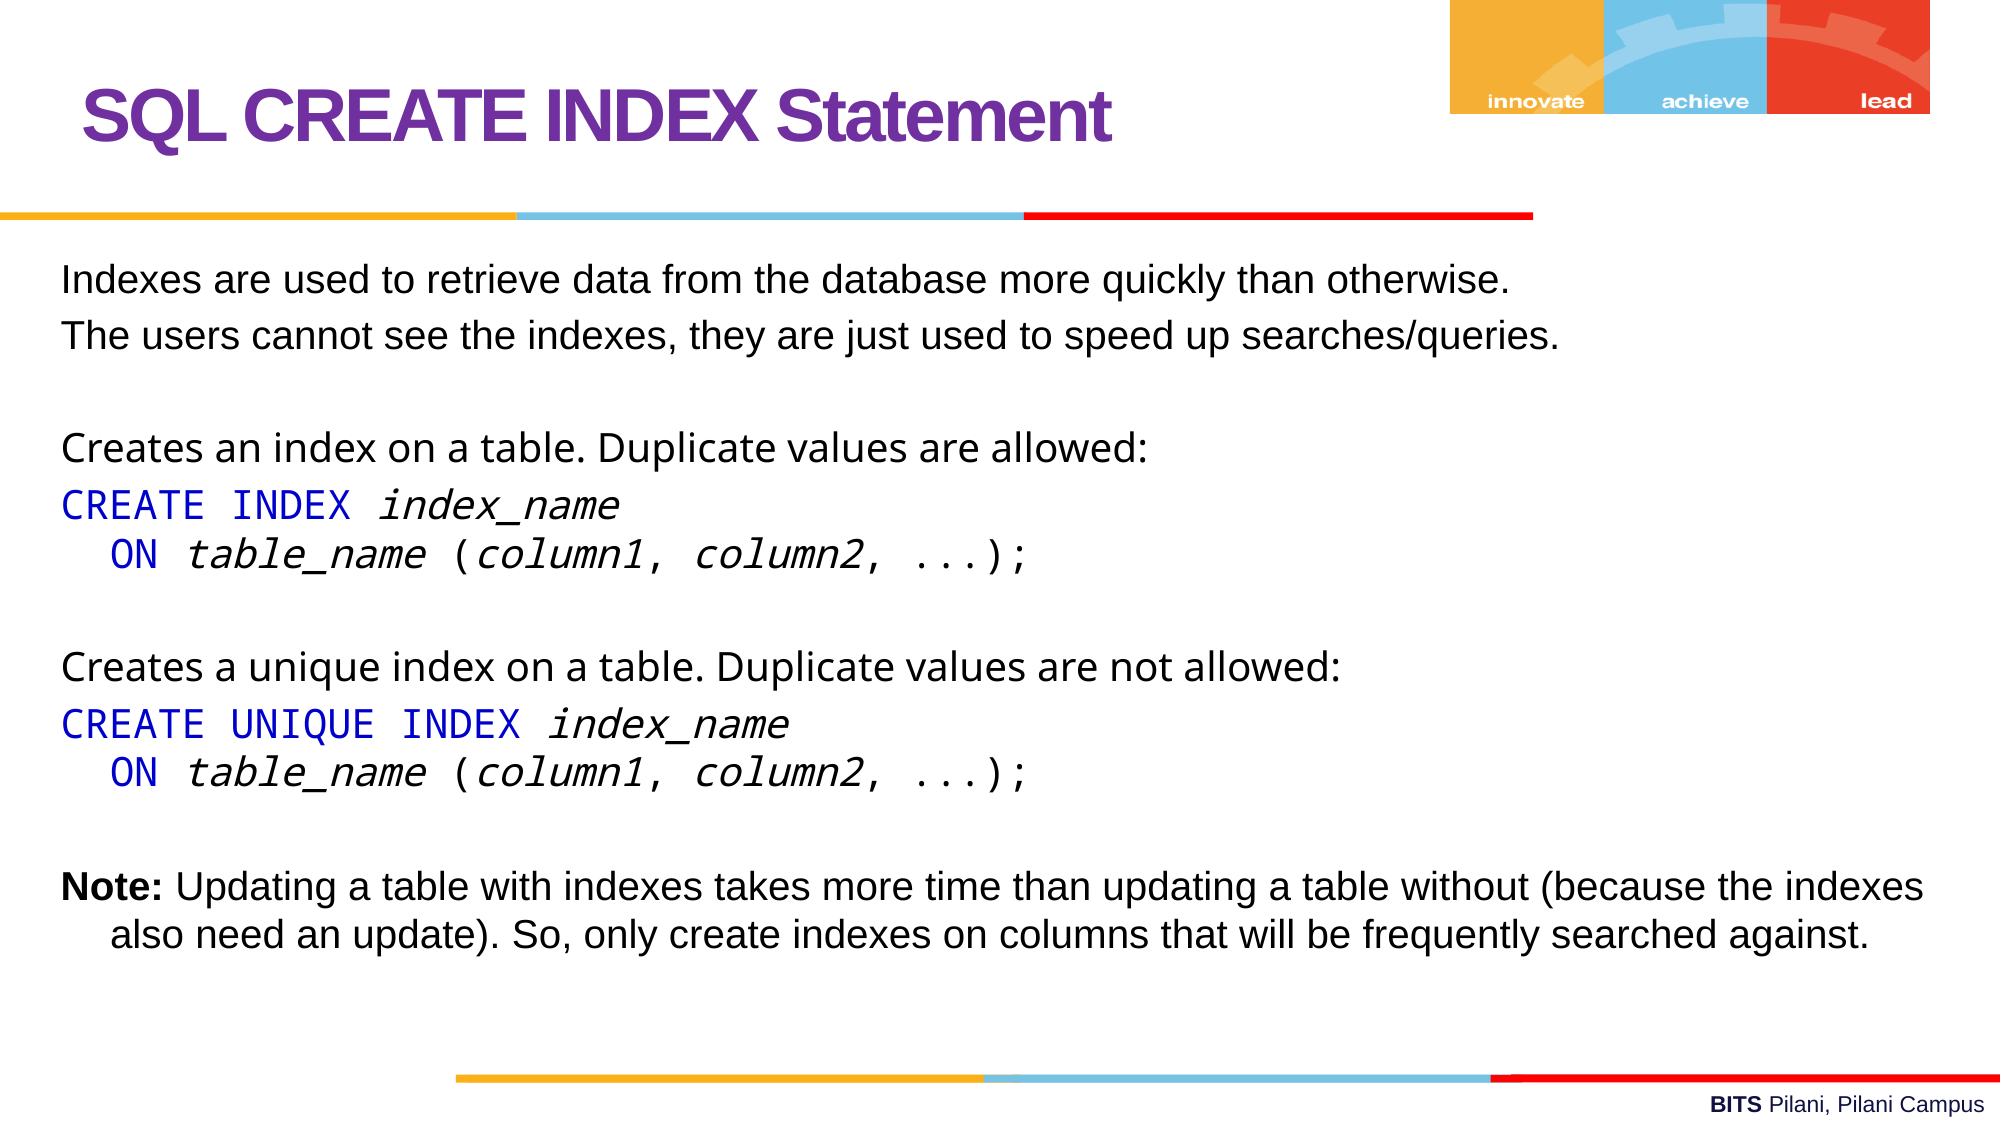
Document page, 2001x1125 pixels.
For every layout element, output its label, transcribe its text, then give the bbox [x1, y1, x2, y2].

list SQL CREATE INDEX Statement [66, 24, 1450, 213]
picture [1449, 0, 1930, 114]
list Indexes are used to retrieve data from the database more quickly than otherwise. The users cannot see the indexes, they are just used to speed up searches/queries. Creates an index on a table. Duplicate values are allowed: CREATE INDEX index_name ON table_name (column1, column2, ...); Creates a unique index on a table. Duplicate values are not allowed: CREATE UNIQUE INDEX index_name ON table_name (column1, column2, ...); Note: Updating a table with indexes takes more time than updating a table without (because the indexes also need an update). So, only create indexes on columns that will be frequently searched against. [45, 245, 1953, 988]
